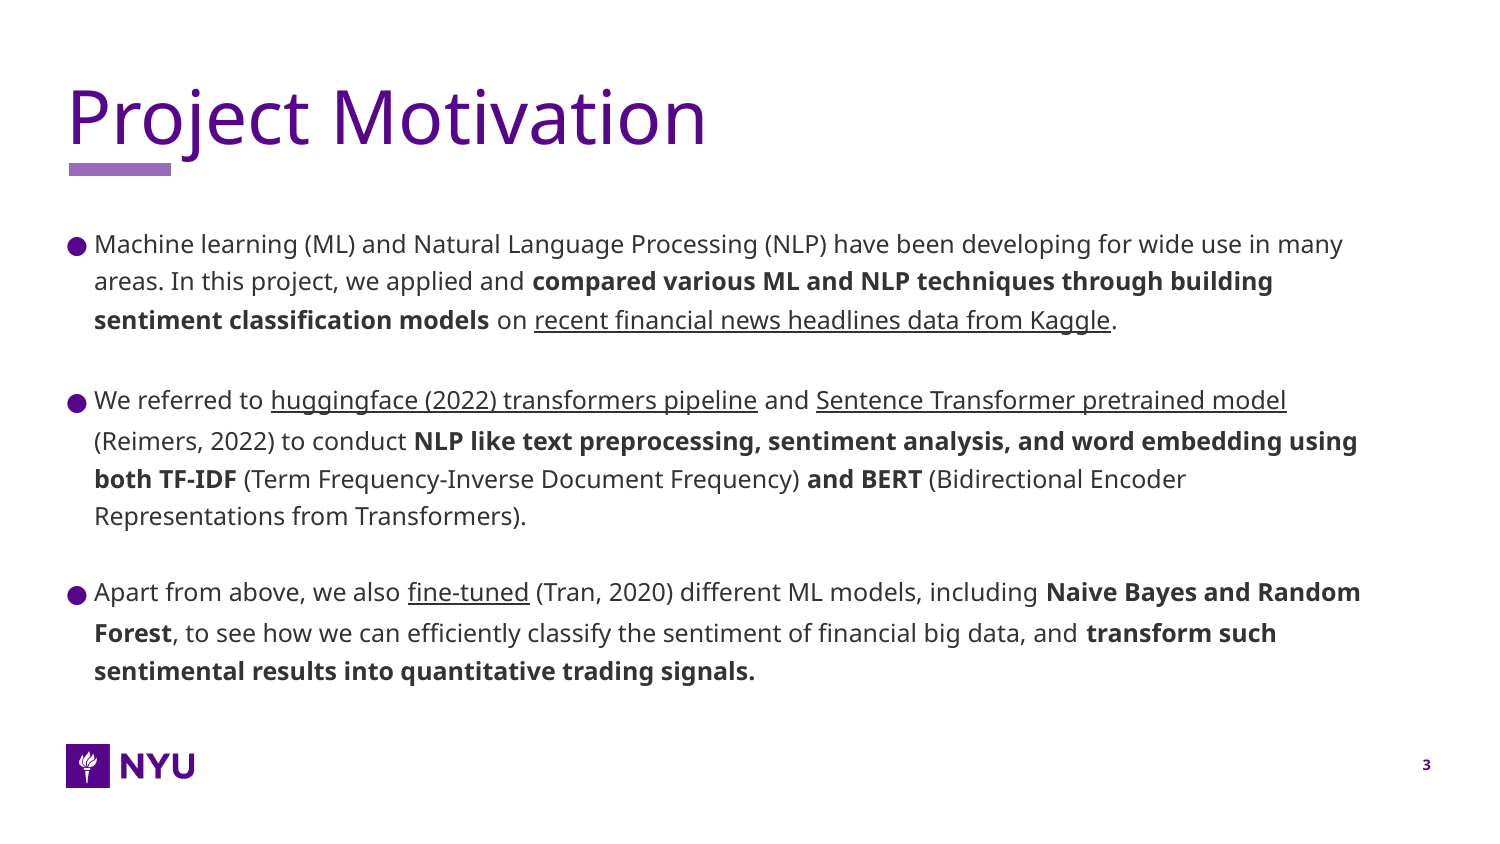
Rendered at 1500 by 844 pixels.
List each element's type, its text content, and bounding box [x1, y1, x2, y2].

list Machine learning (ML) and Natural Language Processing (NLP) have been developing for wide use in many areas. In this project, we applied and compared various ML and NLP techniques through building sentiment classification models on recent financial news headlines data from Kaggle. We referred to huggingface (2022) transformers pipeline and Sentence Transformer pretrained model (Reimers, 2022) to conduct NLP like text preprocessing, sentiment analysis, and word embedding using both TF-IDF (Term Frequency-Inverse Document Frequency) and BERT (Bidirectional Encoder Representations from Transformers). Apart from above, we also fine-tuned (Tran, 2020) different ML models, including Naive Bayes and Random Forest, to see how we can efficiently classify the sentiment of financial big data, and transform such sentimental results into quantitative trading signals. [51, 206, 1380, 741]
title Project Motivation [51, 68, 1007, 206]
picture [66, 744, 195, 788]
